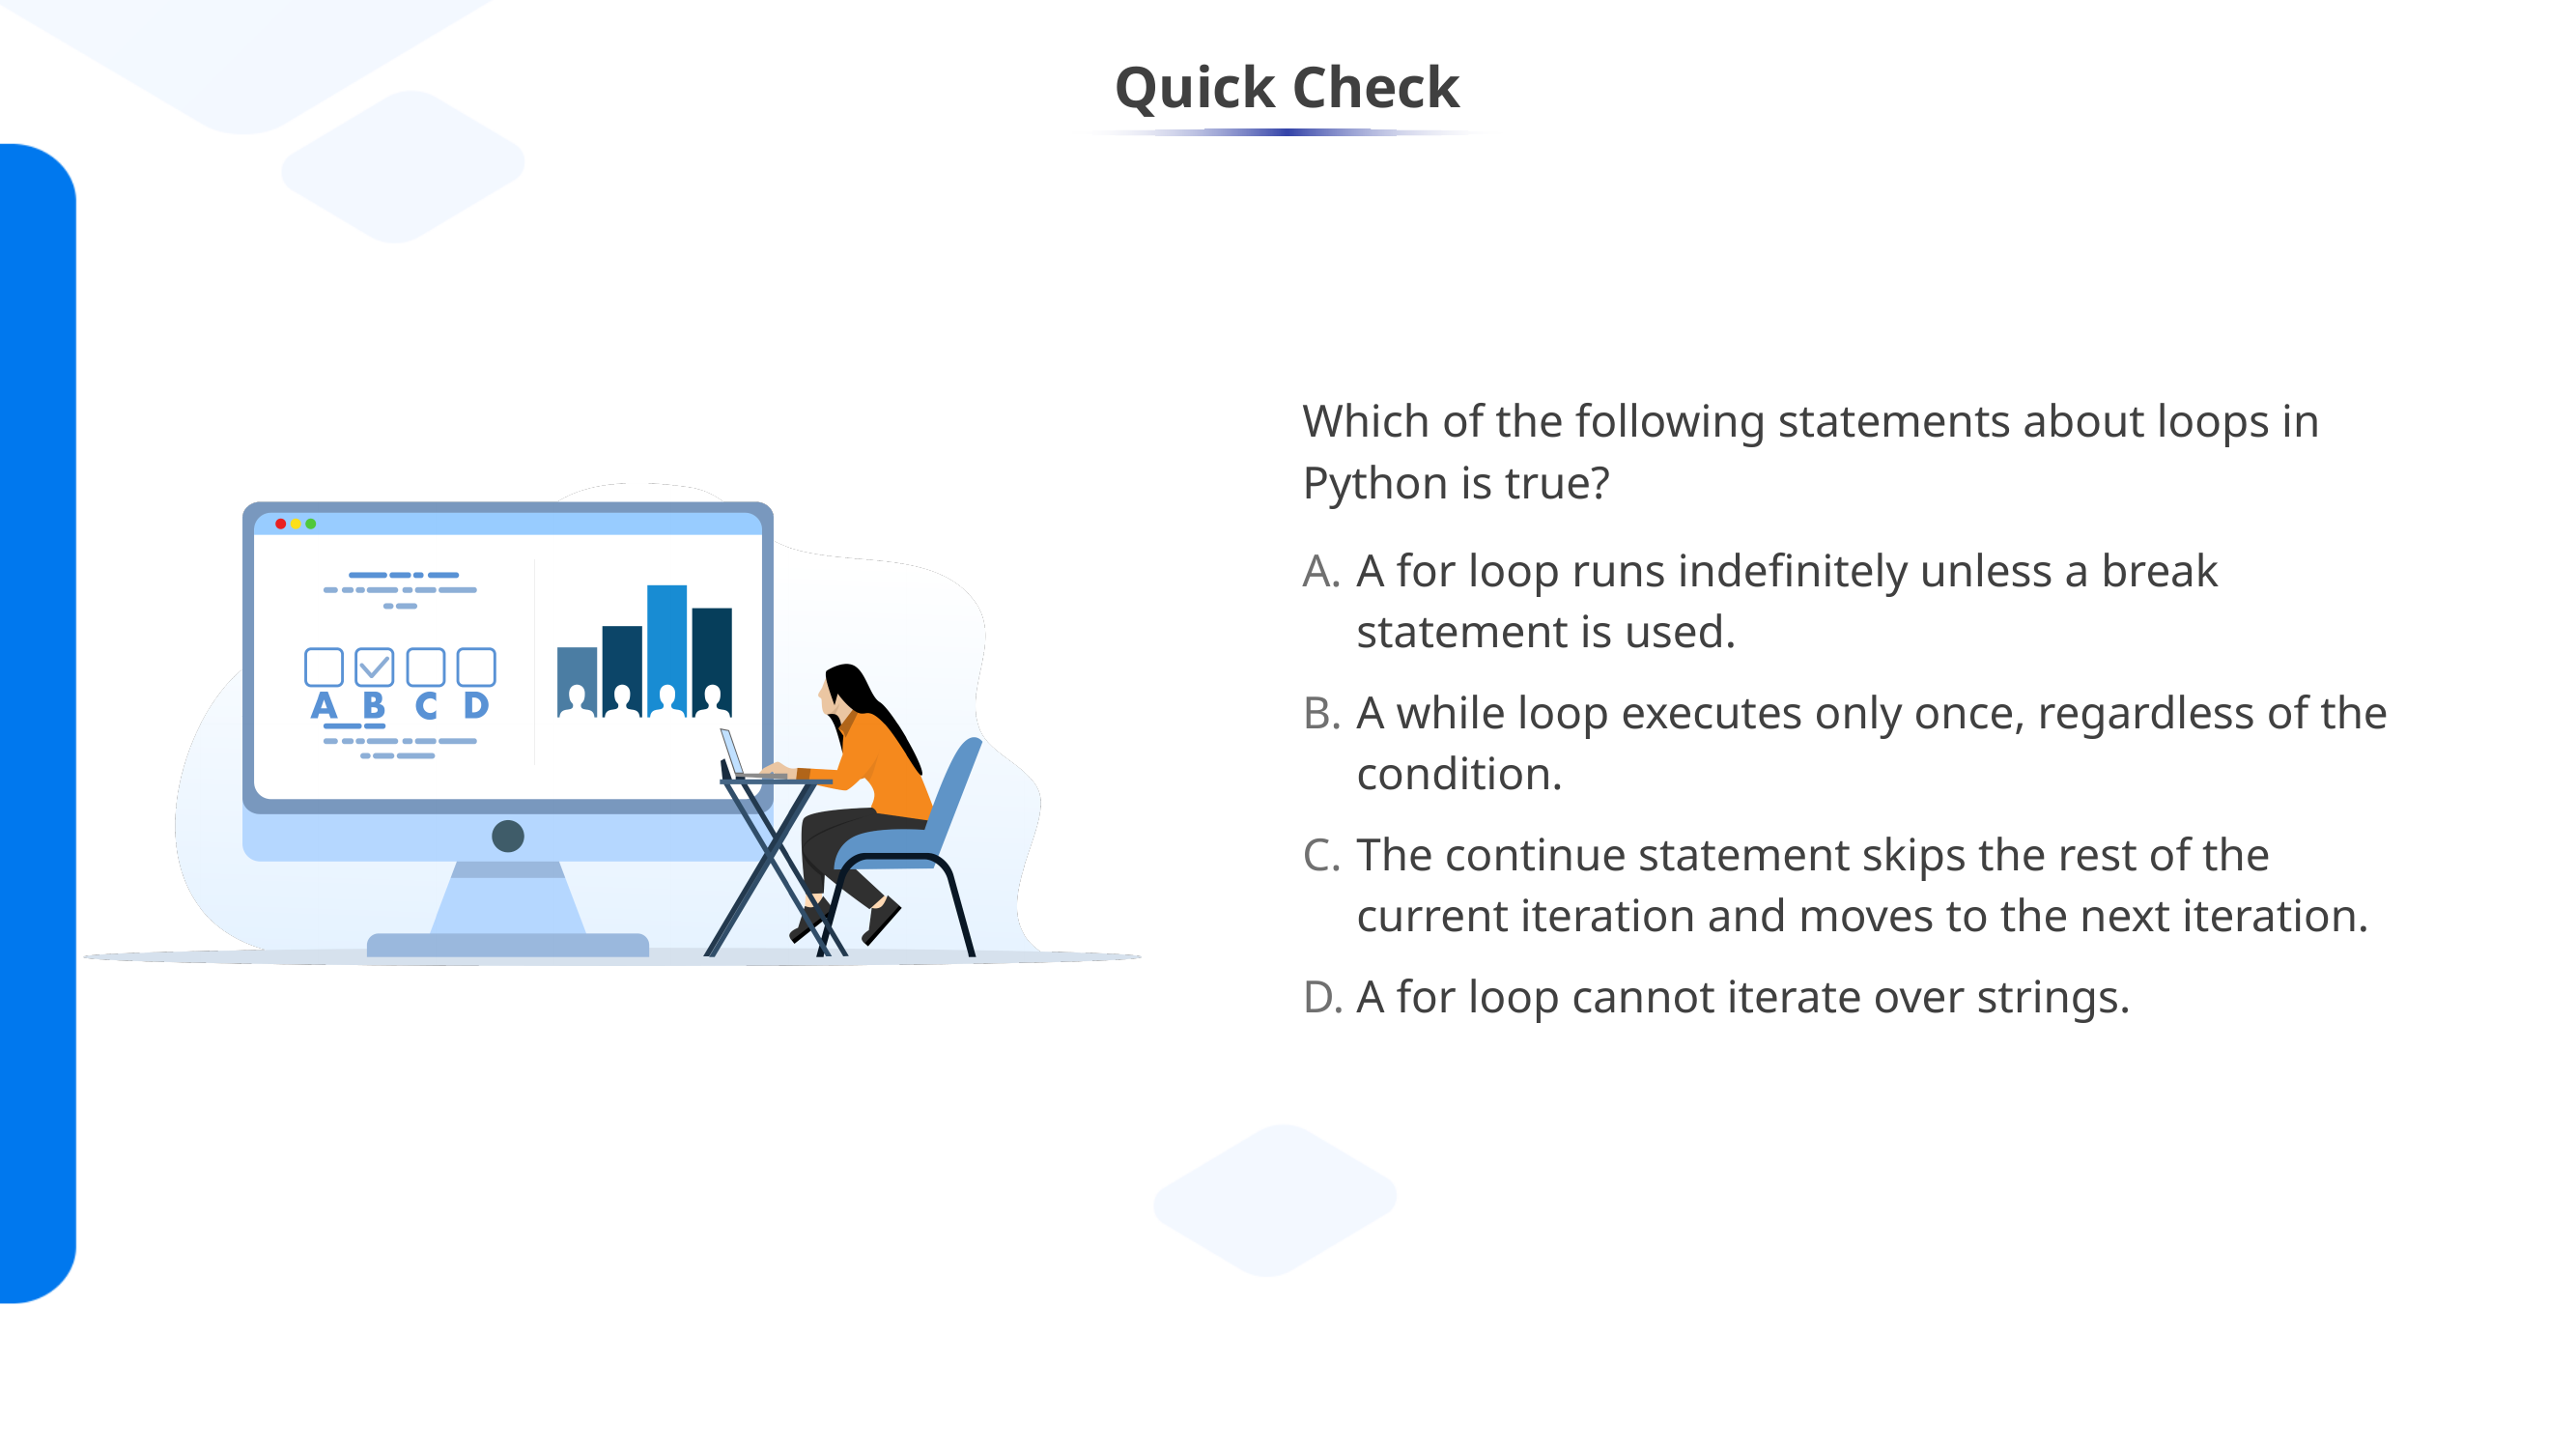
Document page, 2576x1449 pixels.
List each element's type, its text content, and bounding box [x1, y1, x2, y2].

picture [0, 0, 2576, 1449]
list Which of the following statements about loops in Python is true? [1288, 384, 2448, 508]
list A for loop runs indefinitely unless a break statement is used. A while loop executes only once, regardless of the condition. The continue statement skips the rest of the current iteration and moves to the next iteration. A for loop cannot iterate over strings. [1288, 534, 2448, 1048]
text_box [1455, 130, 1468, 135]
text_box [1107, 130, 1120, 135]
